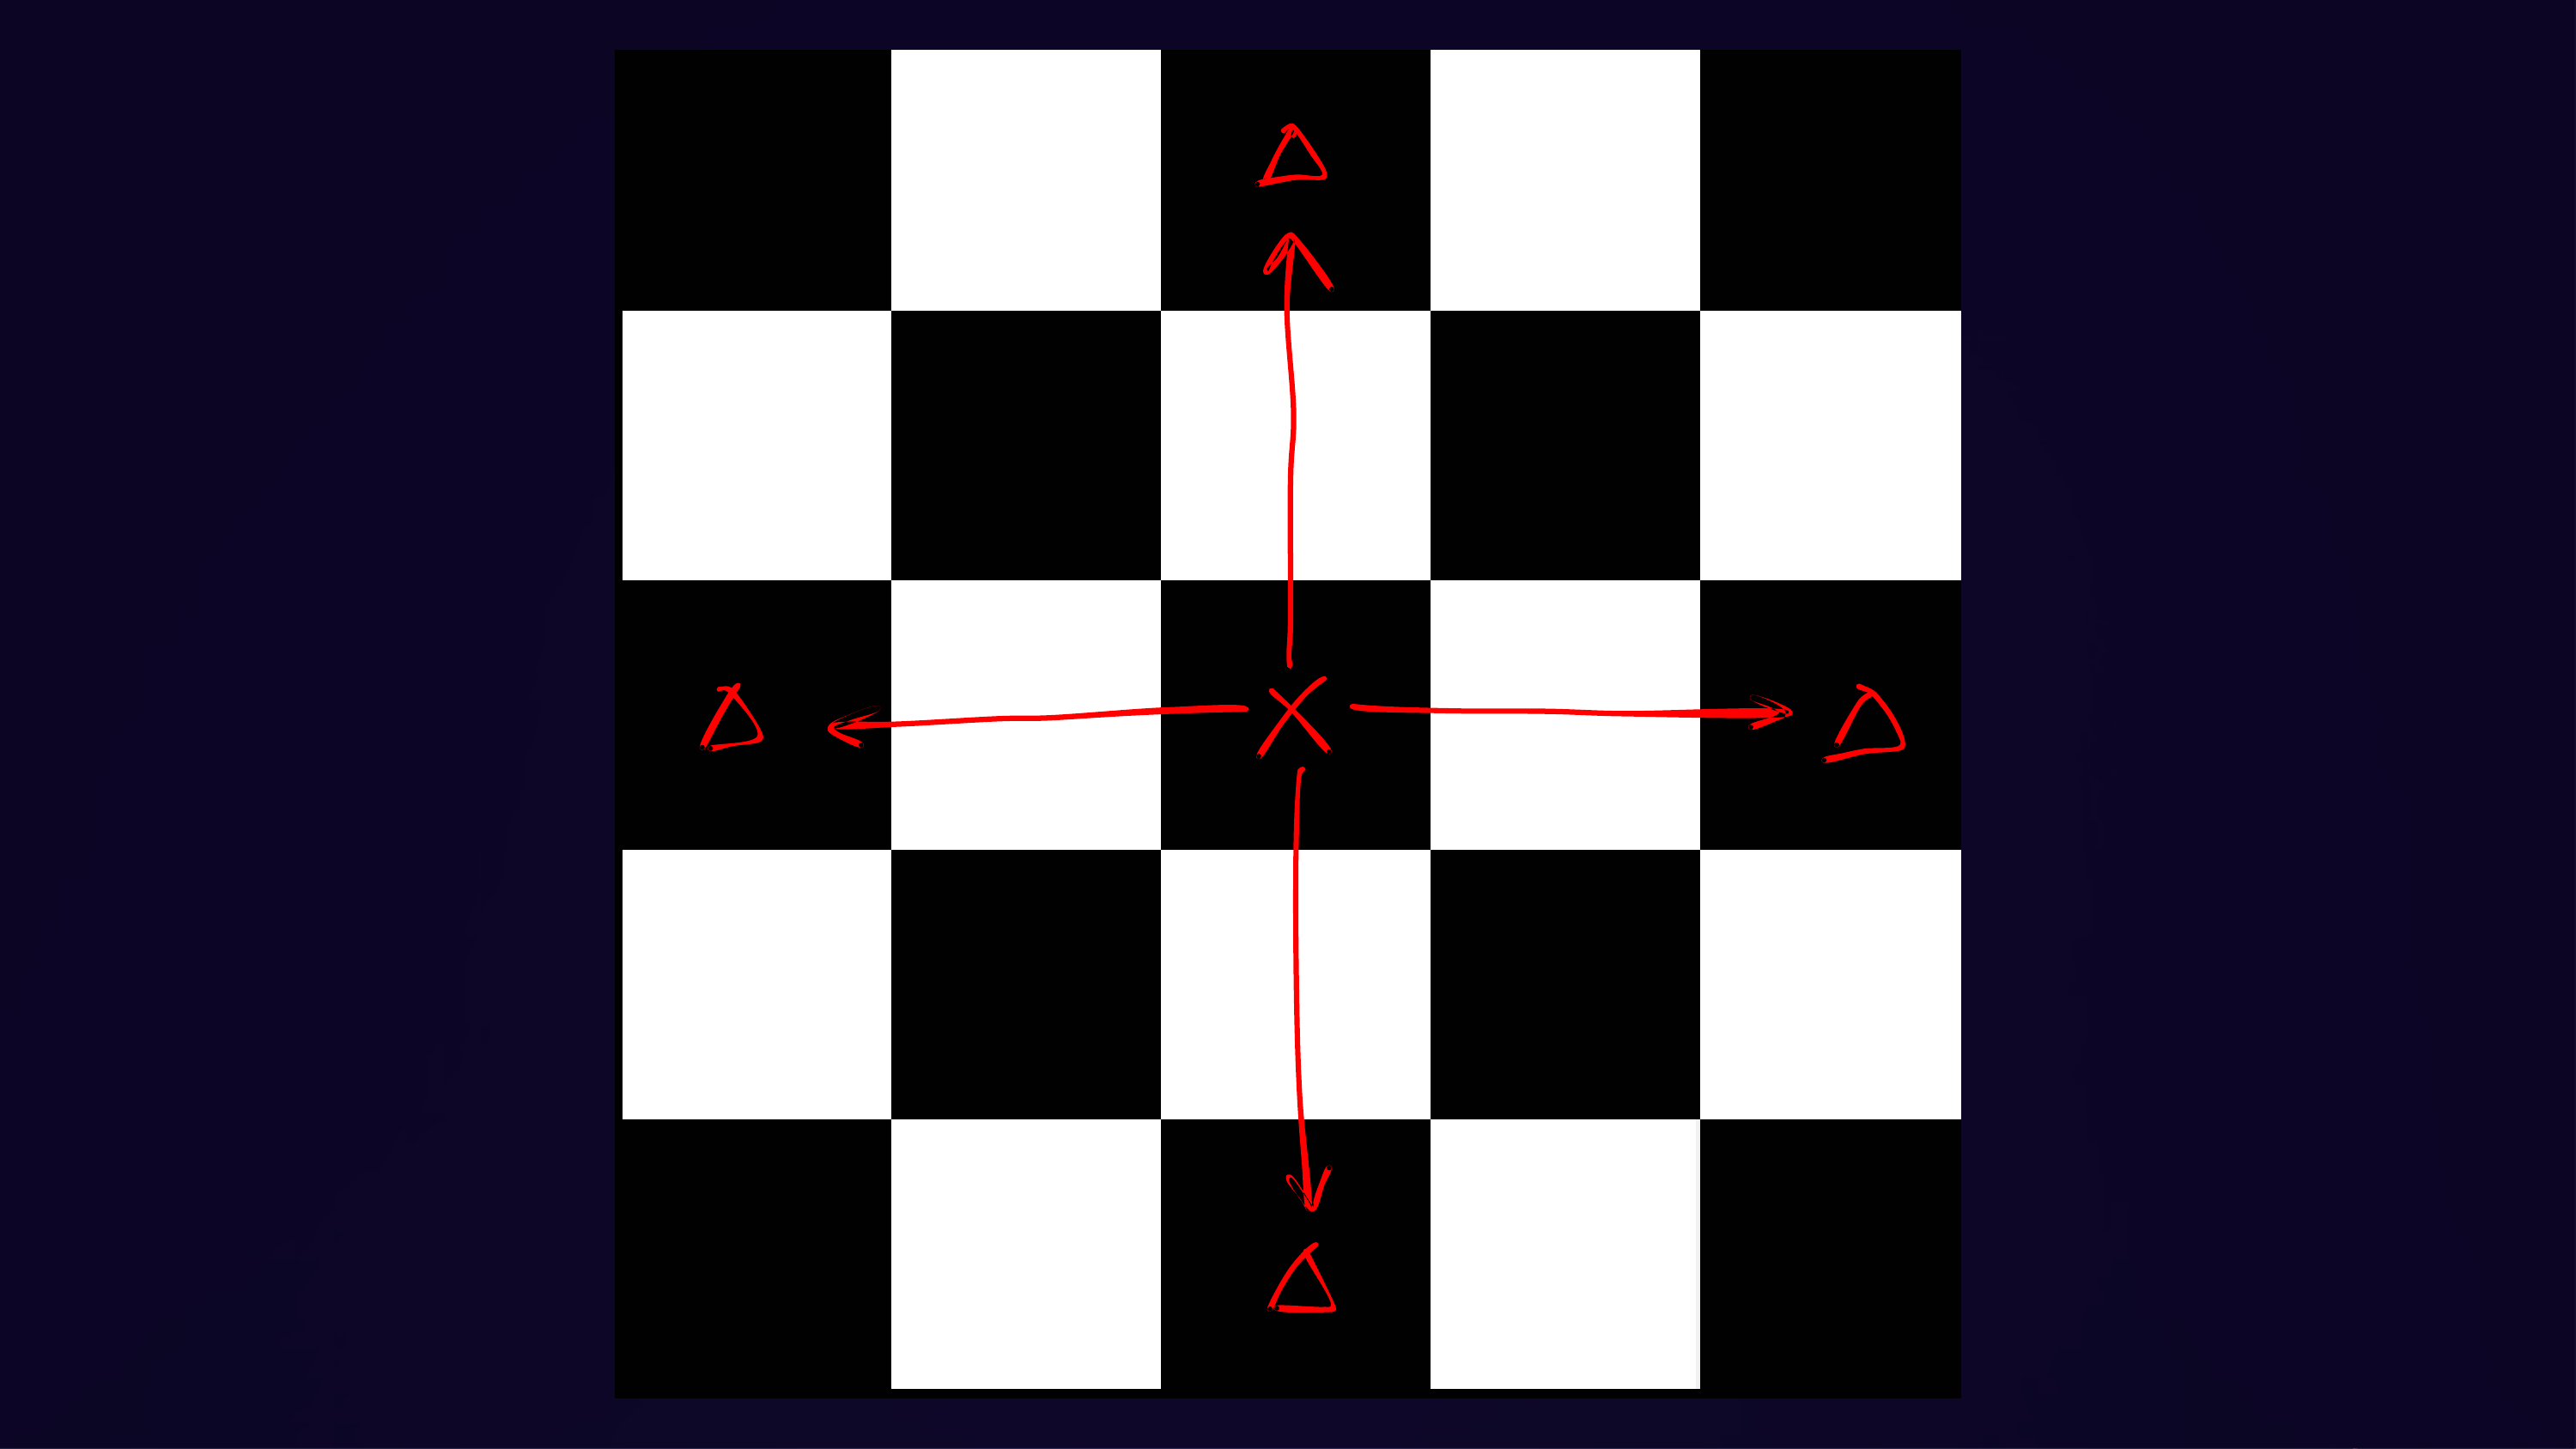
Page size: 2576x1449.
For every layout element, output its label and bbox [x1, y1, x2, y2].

text_box [1344, 688, 1799, 736]
text_box [702, 679, 769, 757]
text_box [1250, 670, 1333, 765]
text_box [1261, 1236, 1325, 1318]
text_box [1268, 1243, 1342, 1319]
text_box [2346, 1443, 2365, 1449]
text_box [1249, 117, 1334, 193]
text_box [1815, 678, 1911, 769]
text_box [694, 677, 746, 756]
text_box [822, 700, 1255, 754]
text_box [0, 0, 2576, 1449]
text_box [1280, 761, 1338, 1218]
text_box [1257, 226, 1340, 675]
